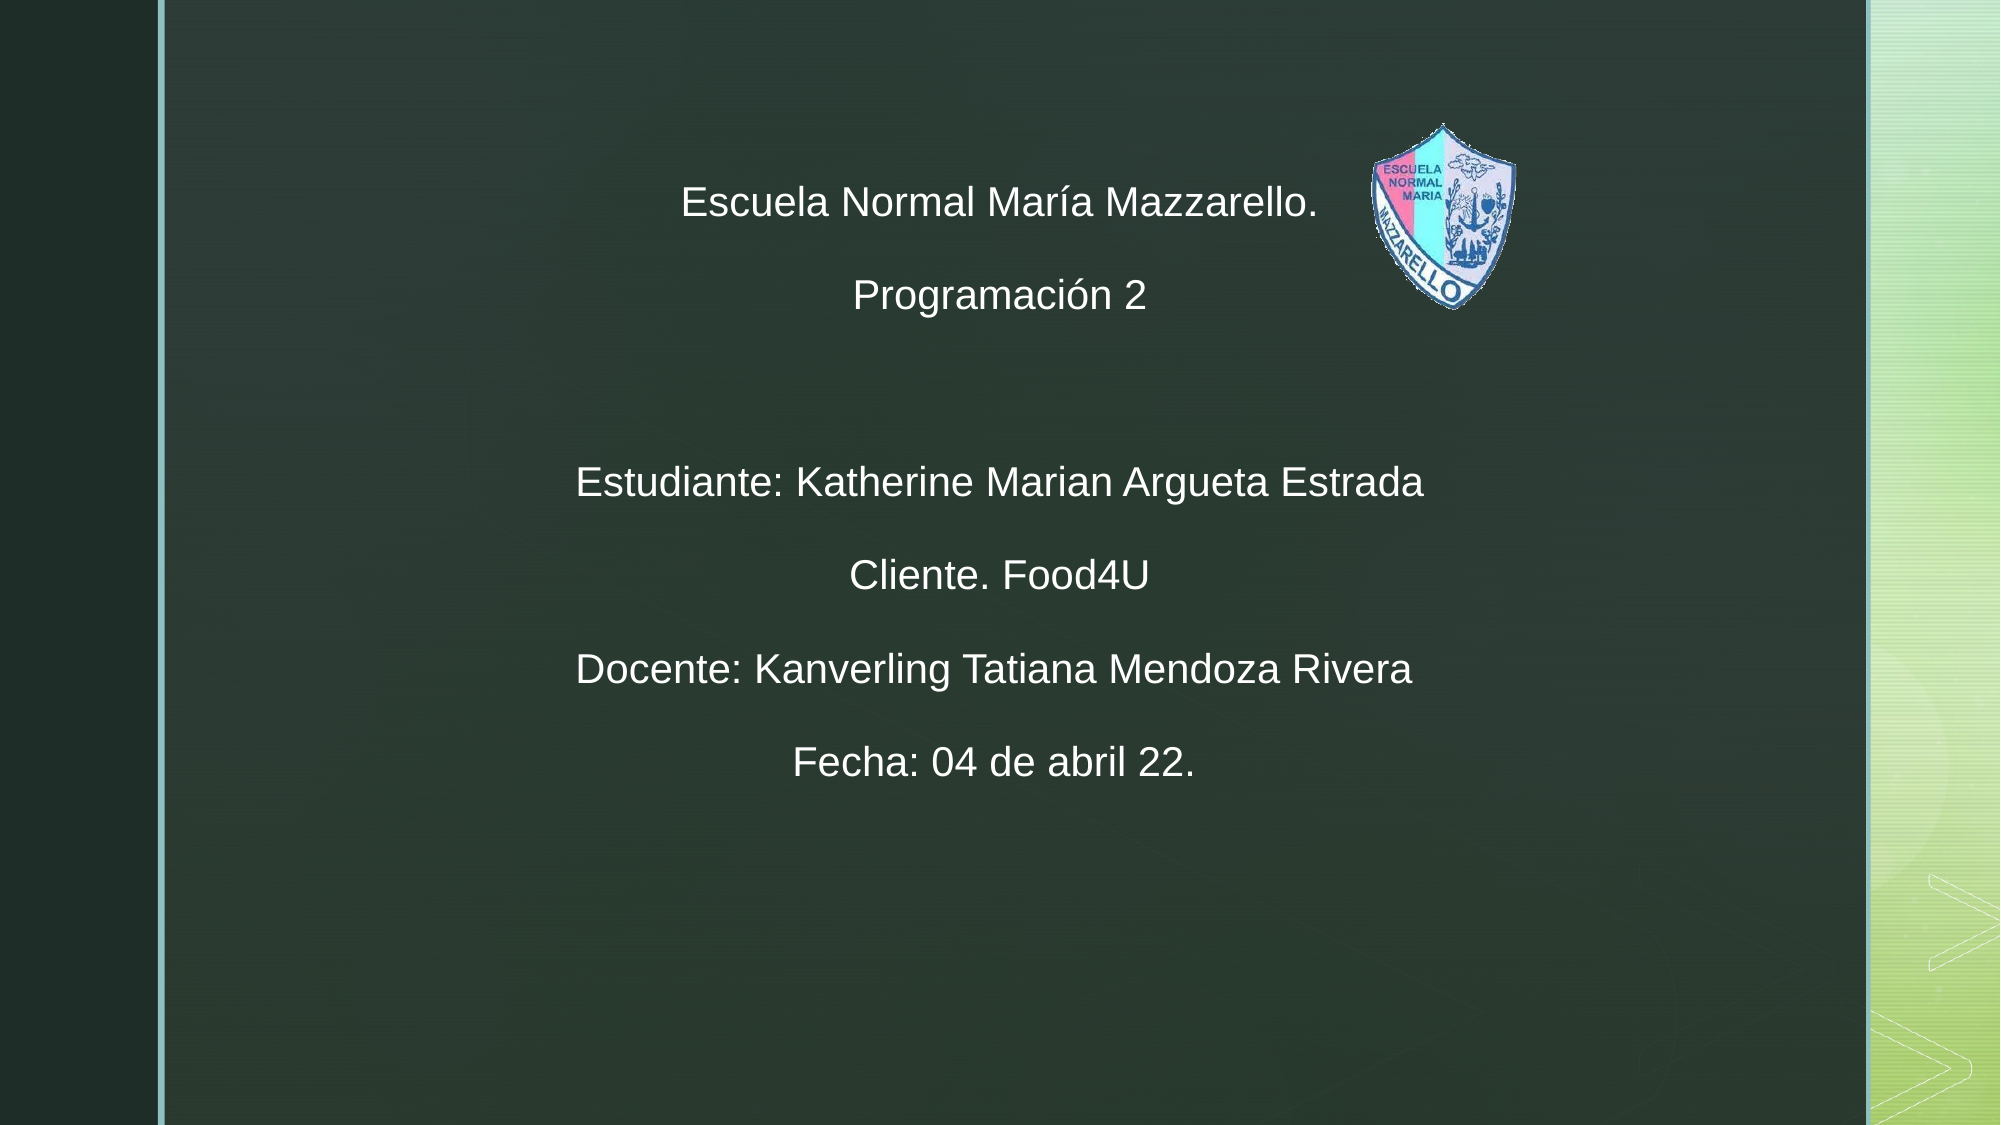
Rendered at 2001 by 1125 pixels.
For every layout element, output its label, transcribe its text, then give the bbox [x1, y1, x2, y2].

picture [1871, 0, 2001, 1125]
list Escuela Normal María Mazzarello. Programación 2 Estudiante: Katherine Marian Argueta Estrada Cliente. Food4U Docente: Kanverling Tatiana Mendoza Rivera Fecha: 04 de abril 22. [360, 156, 1640, 1090]
picture [1348, 122, 1537, 311]
